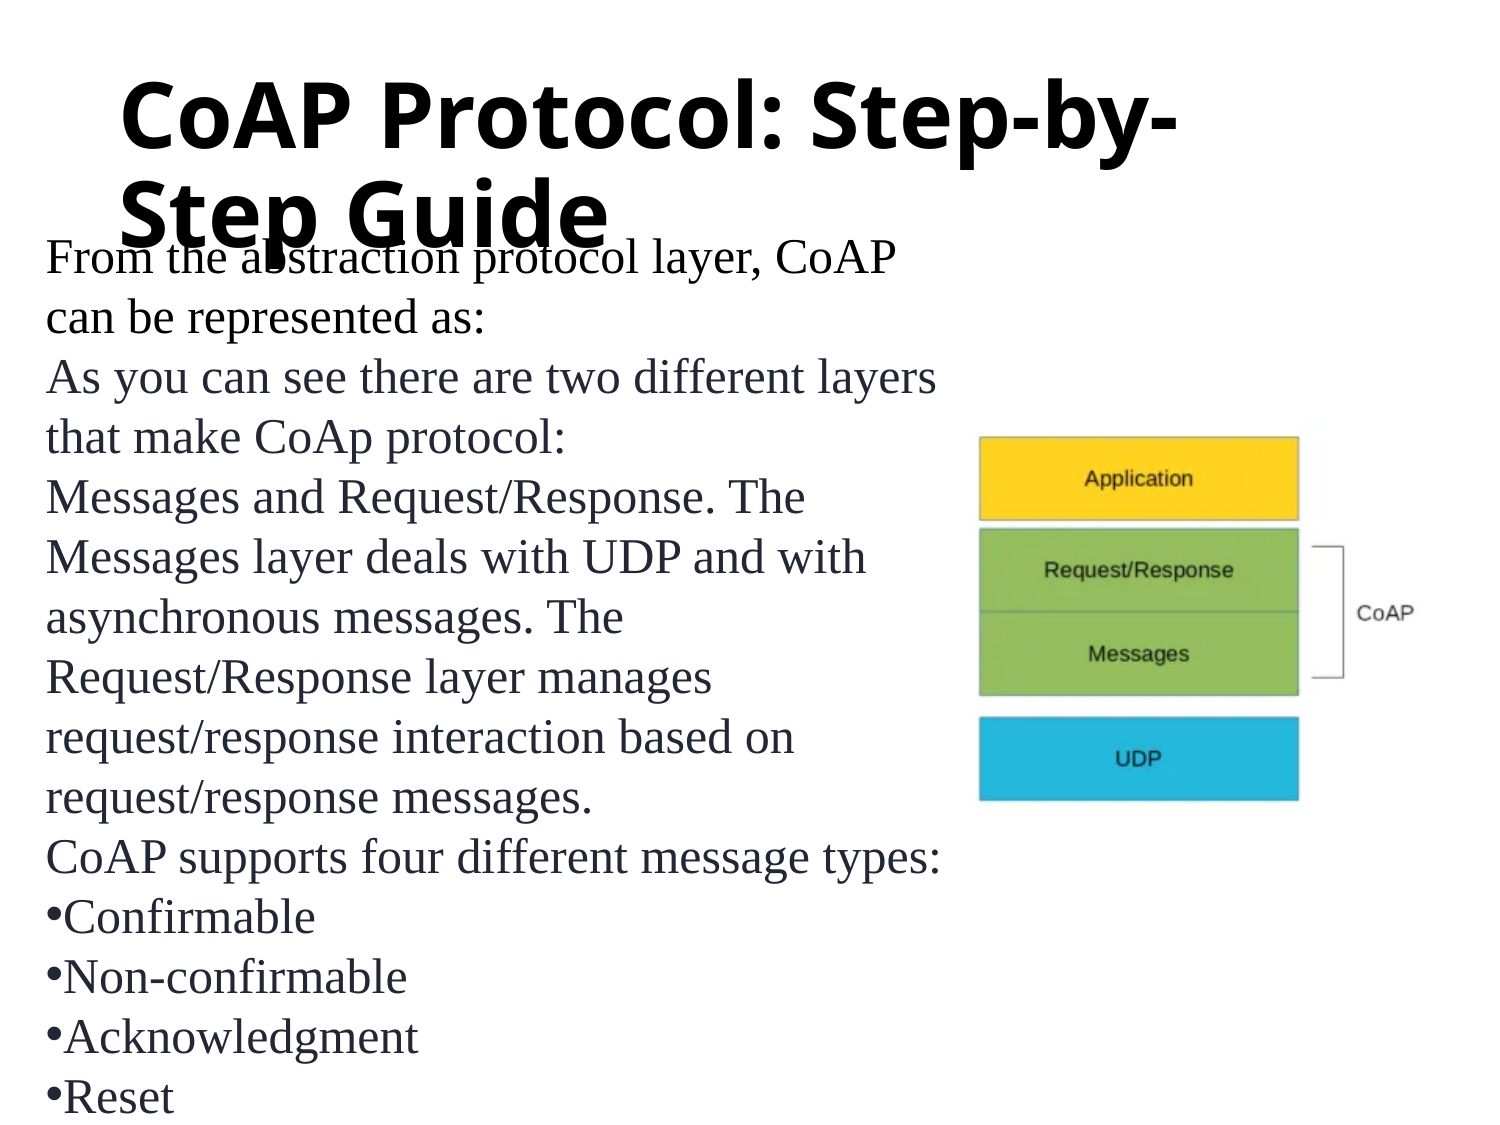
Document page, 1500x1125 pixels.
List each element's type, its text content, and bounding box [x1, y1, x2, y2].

text_box From the abstraction protocol layer, CoAP can be represented as: As you can see there are two different layers that make CoAp protocol: Messages and Request/Response. The Messages layer deals with UDP and with asynchronous messages. The Request/Response layer manages request/response interaction based on request/response messages. CoAP supports four different message types: Confirmable Non-confirmable Acknowledgment Reset [30, 215, 984, 1125]
picture [962, 421, 1429, 837]
title CoAP Protocol: Step-by-Step Guide [103, 59, 1397, 278]
